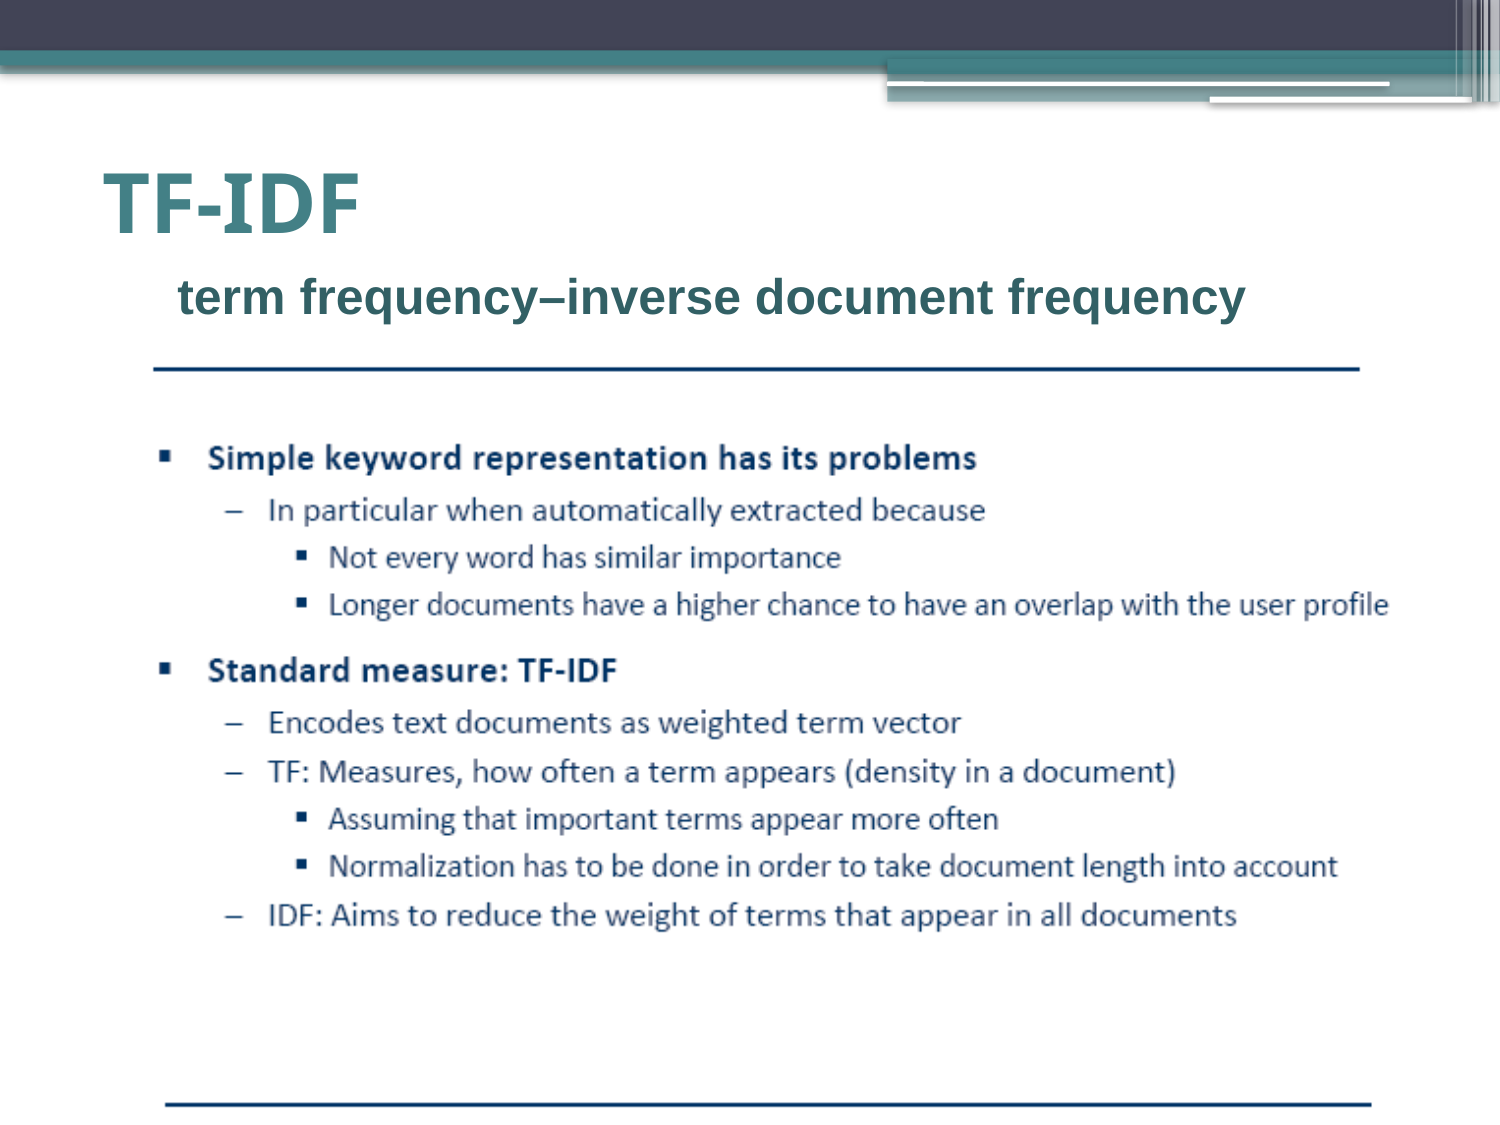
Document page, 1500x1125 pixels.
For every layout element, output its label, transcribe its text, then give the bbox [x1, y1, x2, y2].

text_box term frequency–inverse document frequency [162, 257, 1325, 332]
picture [87, 356, 1430, 1125]
title TF-IDF [87, 112, 1438, 288]
